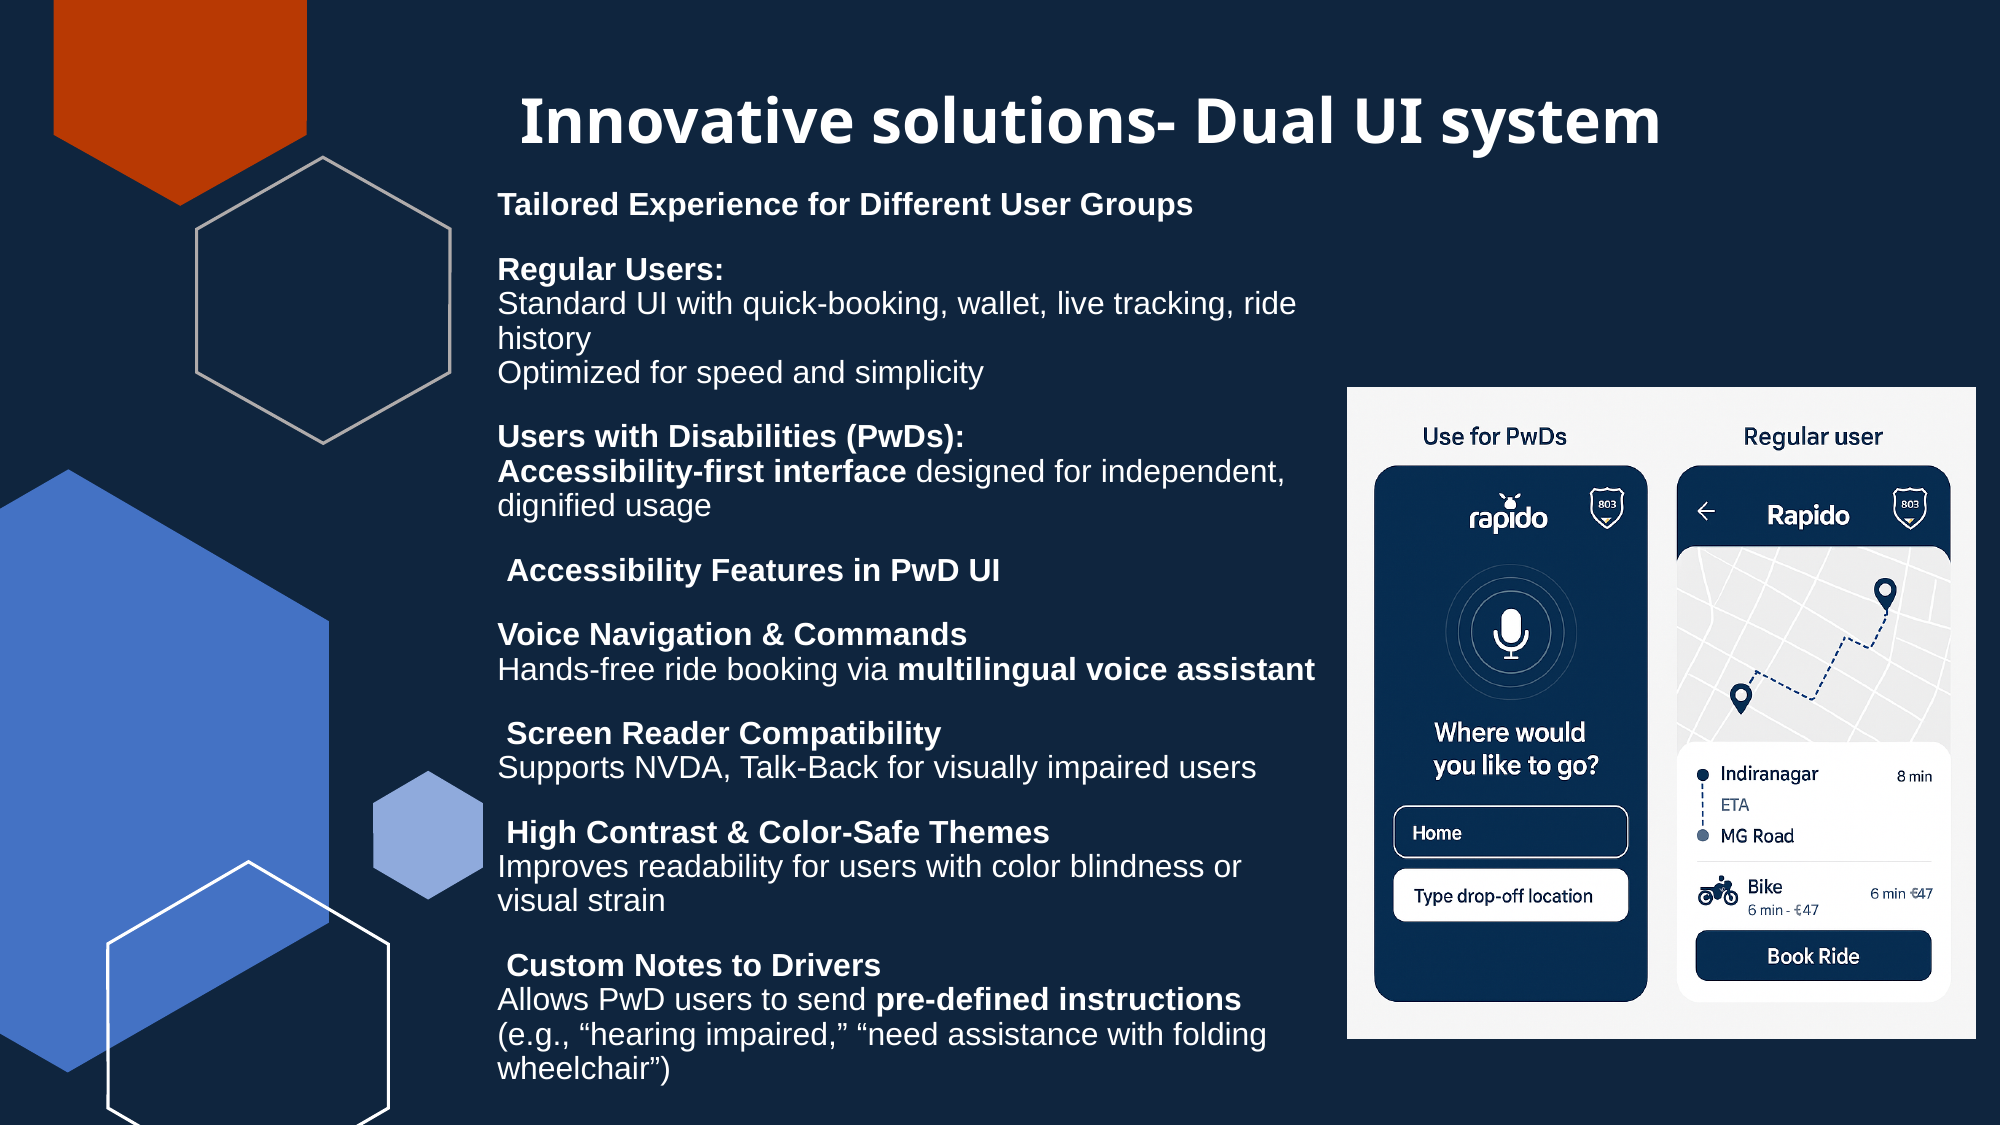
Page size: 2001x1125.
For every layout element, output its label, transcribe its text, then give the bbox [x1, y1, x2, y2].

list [1347, 388, 1976, 1039]
title Innovative solutions- Dual UI system [505, 37, 1811, 165]
list Tailored Experience for Different User Groups Regular Users: Standard UI with quick-booking, wallet, live tracking, ride history Optimized for speed and simplicity Users with Disabilities (PwDs): Accessibility-first interface designed for independent, dignified usage Accessibility Features in PwD UI Voice Navigation & Commands Hands-free ride booking via multilingual voice assistant Screen Reader Compatibility Supports NVDA, Talk-Back for visually impaired users High Contrast & Color-Safe Themes Improves readability for users with color blindness or visual strain Custom Notes to Drivers Allows PwD users to send pre-defined instructions (e.g., “hearing impaired,” “need assistance with folding wheelchair”) [482, 180, 1332, 1109]
